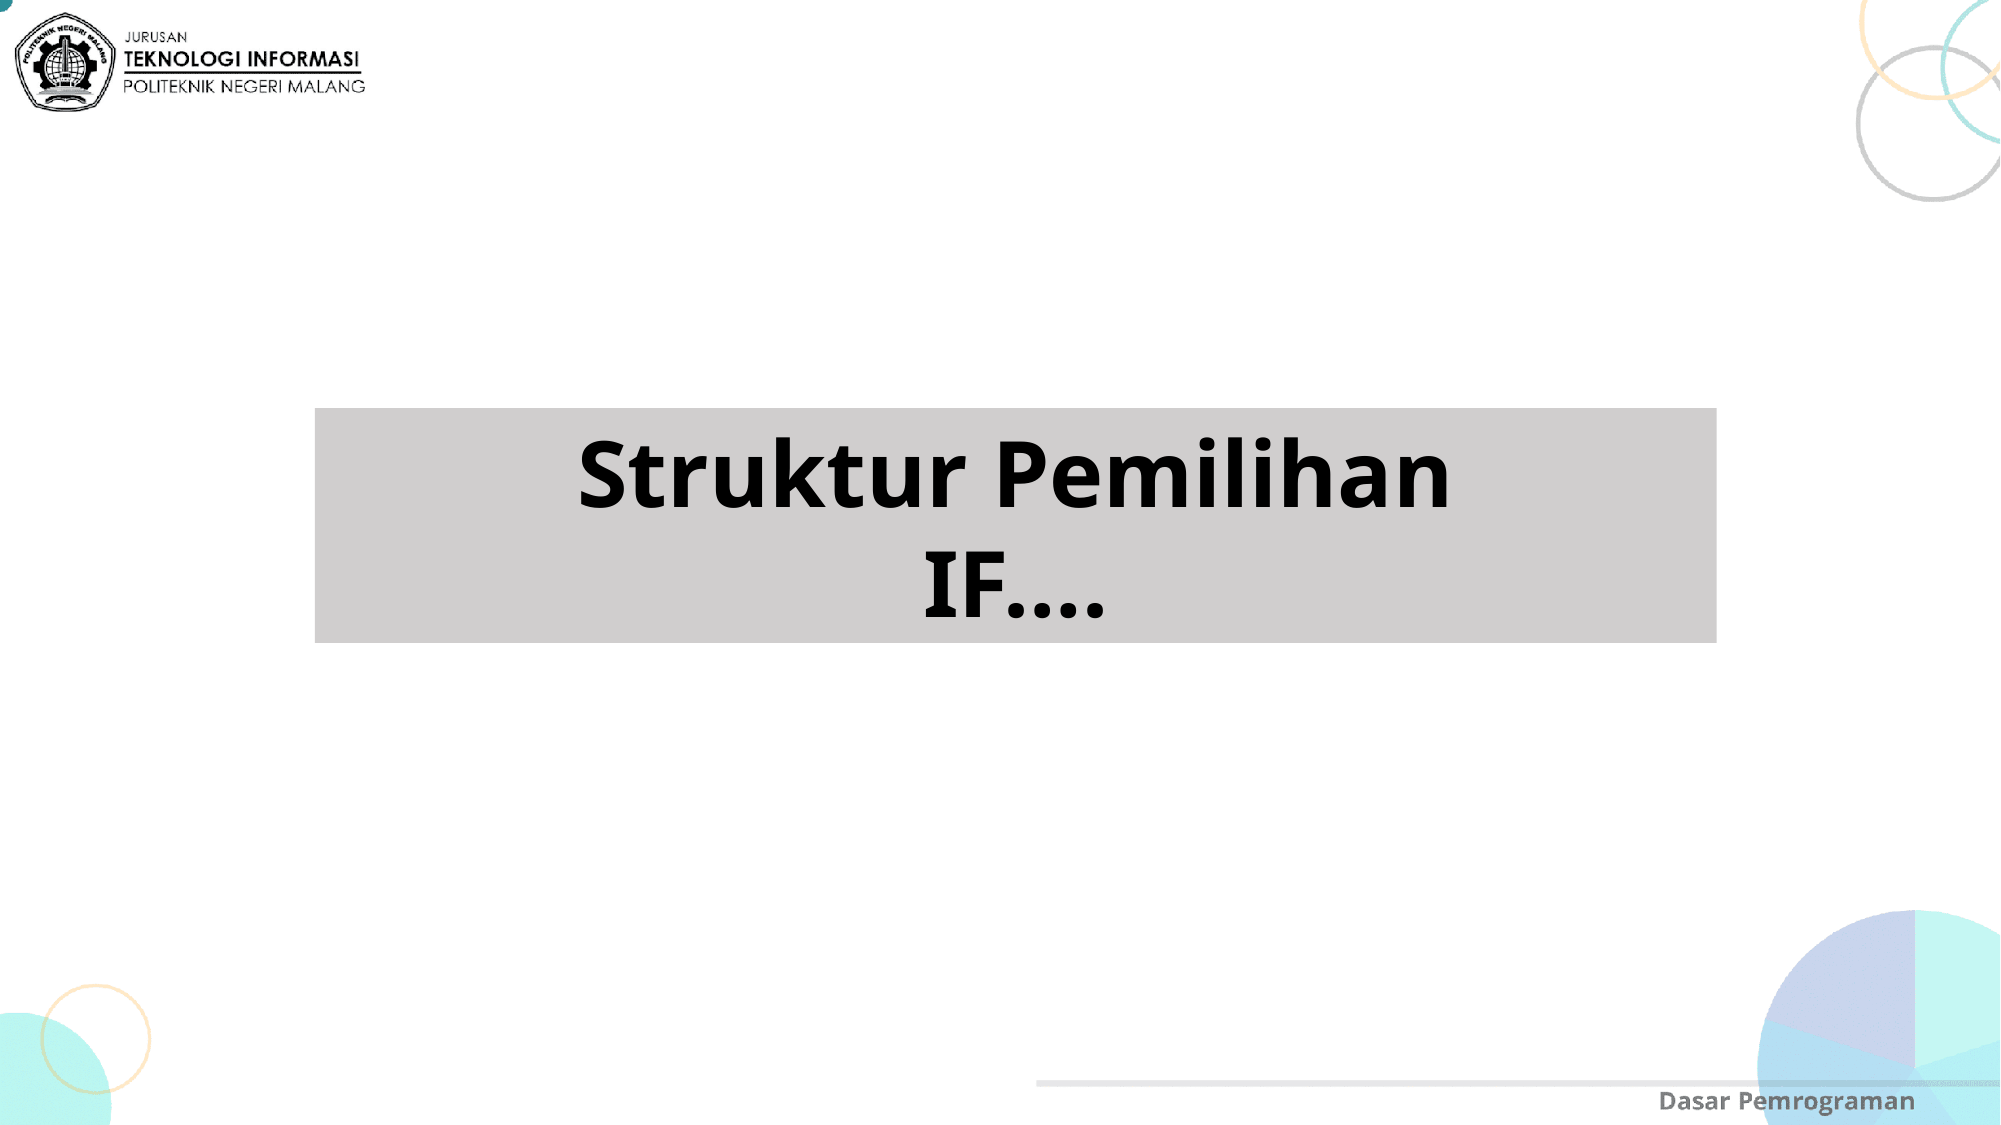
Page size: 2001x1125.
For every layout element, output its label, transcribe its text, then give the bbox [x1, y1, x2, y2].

text_box Struktur Pemilihan IF…. [314, 408, 1717, 643]
picture [0, 0, 2001, 1125]
